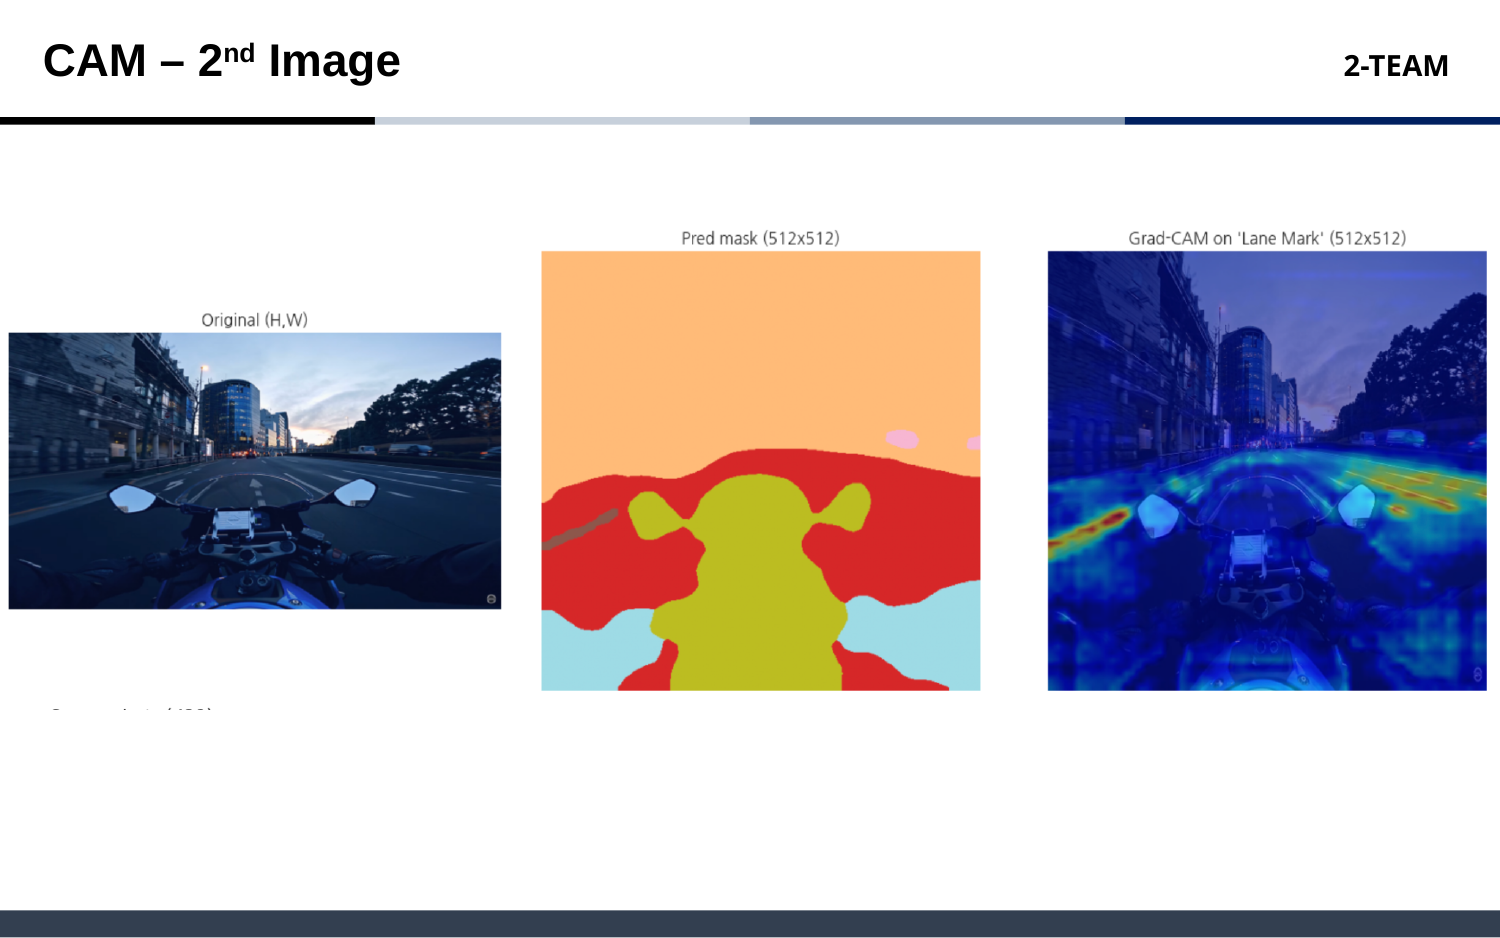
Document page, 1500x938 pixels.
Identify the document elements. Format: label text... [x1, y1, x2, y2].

picture [0, 228, 1500, 710]
text_box CAM – 2nd Image [28, 23, 868, 107]
